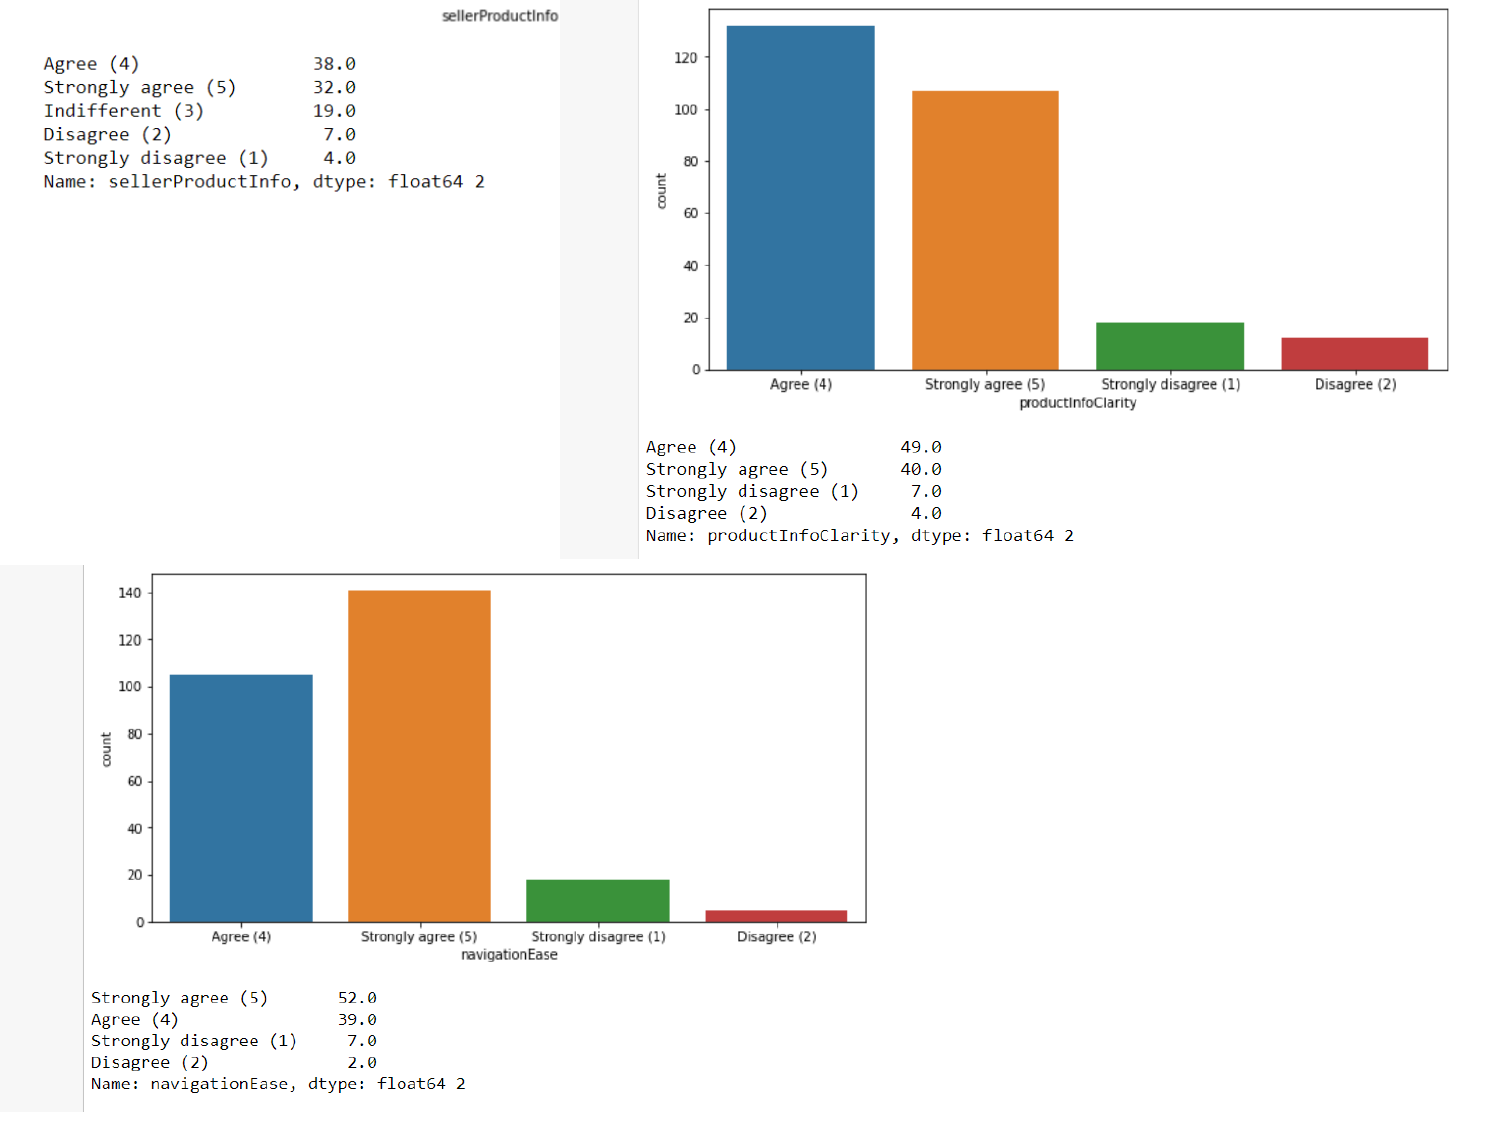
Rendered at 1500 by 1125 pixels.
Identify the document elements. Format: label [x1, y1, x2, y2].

picture [0, 0, 1500, 560]
picture [0, 565, 939, 1112]
